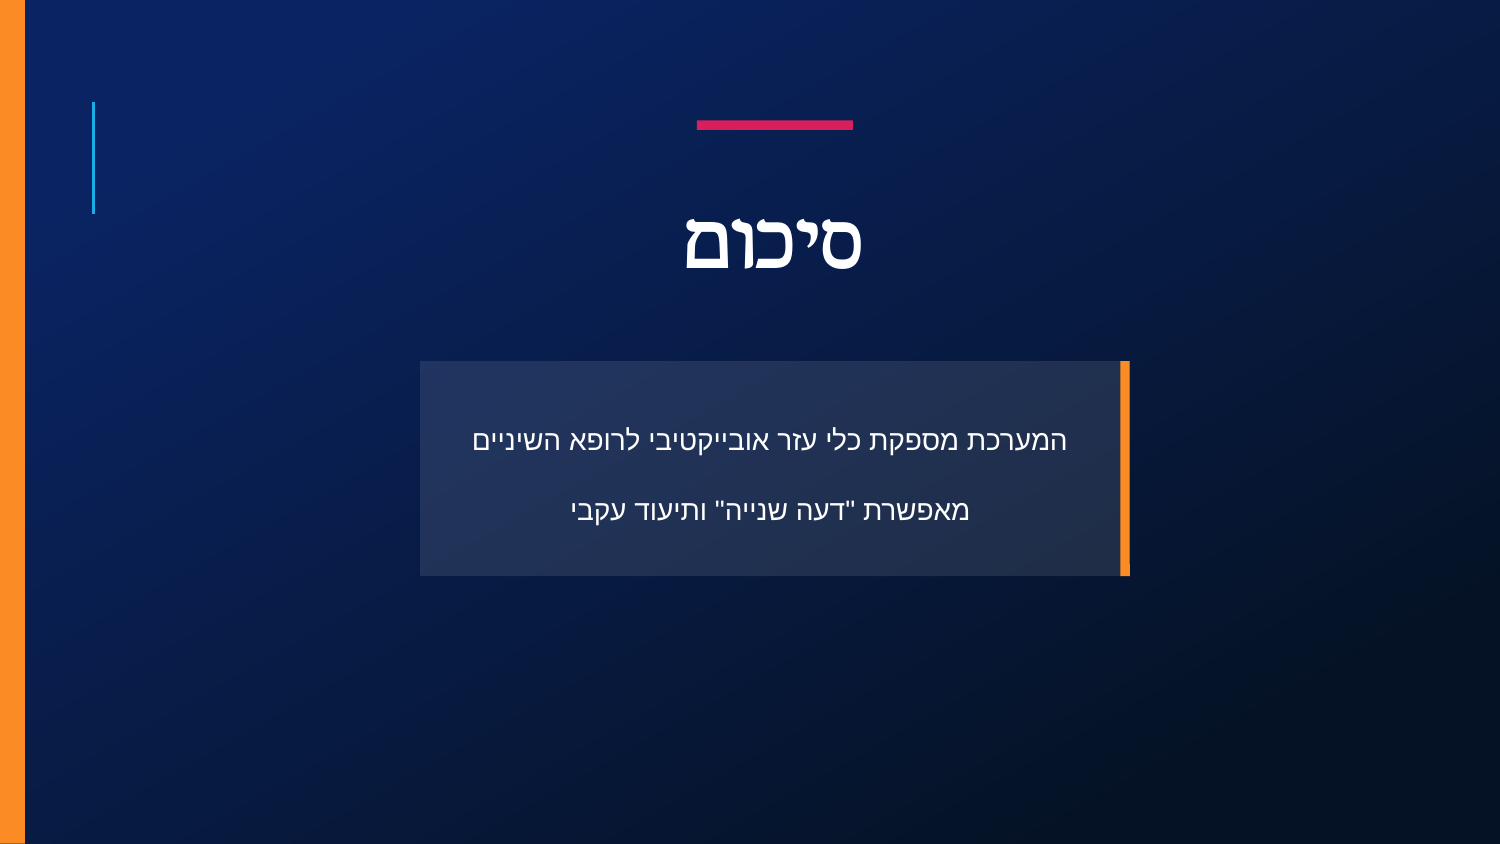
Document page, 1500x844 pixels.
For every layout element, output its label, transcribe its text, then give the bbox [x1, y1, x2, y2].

text_box המערכת מספקת כלי עזר אובייקטיבי לרופא השיניים [464, 411, 1077, 456]
picture [25, 0, 1500, 844]
text_box [1126, 361, 1130, 577]
text_box [0, 0, 25, 844]
text_box מאפשרת "דעה שנייה" ותיעוד עקבי [464, 481, 1077, 526]
text_box [420, 361, 1125, 577]
text_box סיכום [676, 198, 874, 287]
text_box [696, 120, 853, 130]
